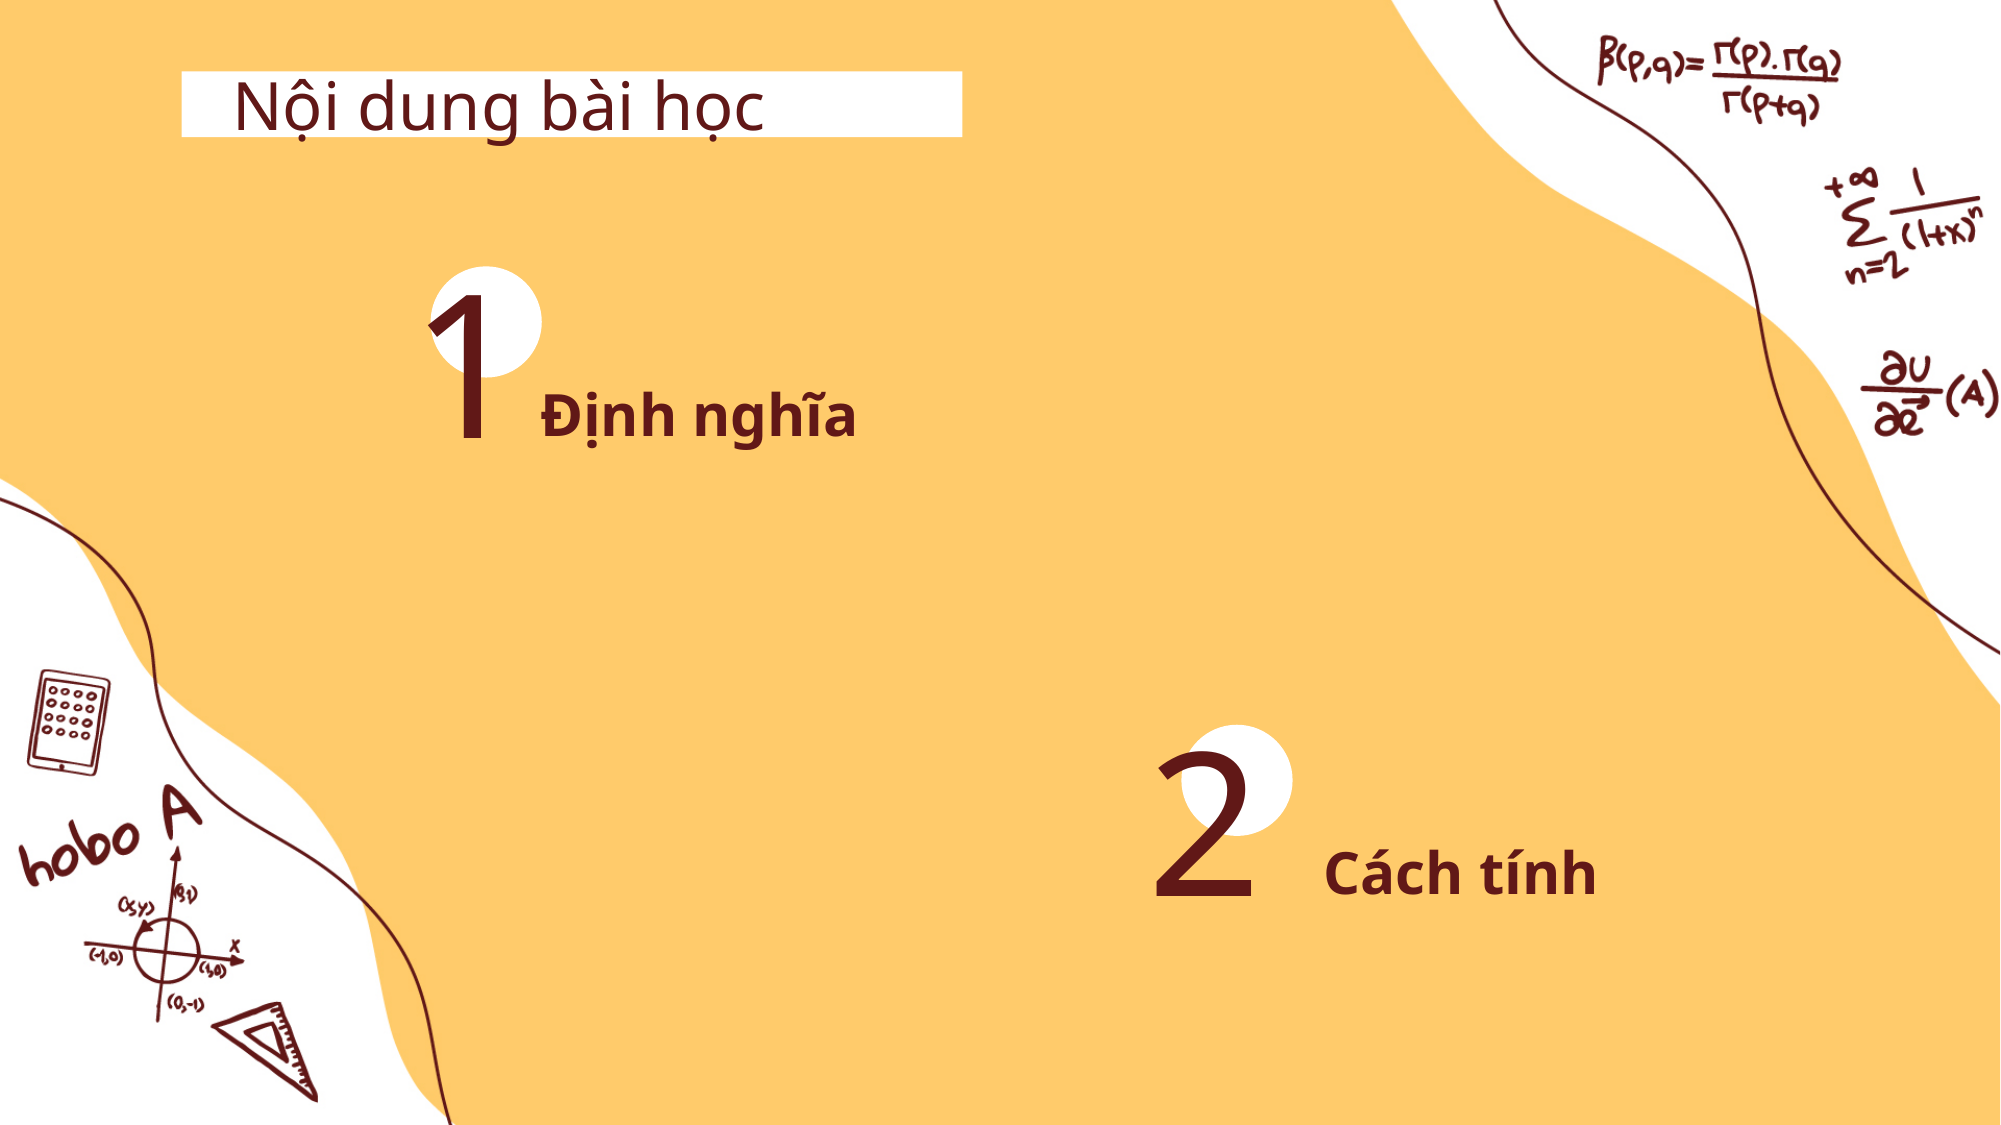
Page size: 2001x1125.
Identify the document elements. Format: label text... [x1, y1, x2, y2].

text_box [1131, 689, 1856, 947]
text_box [181, 70, 217, 138]
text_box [415, 230, 1072, 489]
picture [0, 0, 2001, 1125]
text_box Nội dung bài học [217, 56, 782, 152]
text_box [782, 70, 964, 138]
